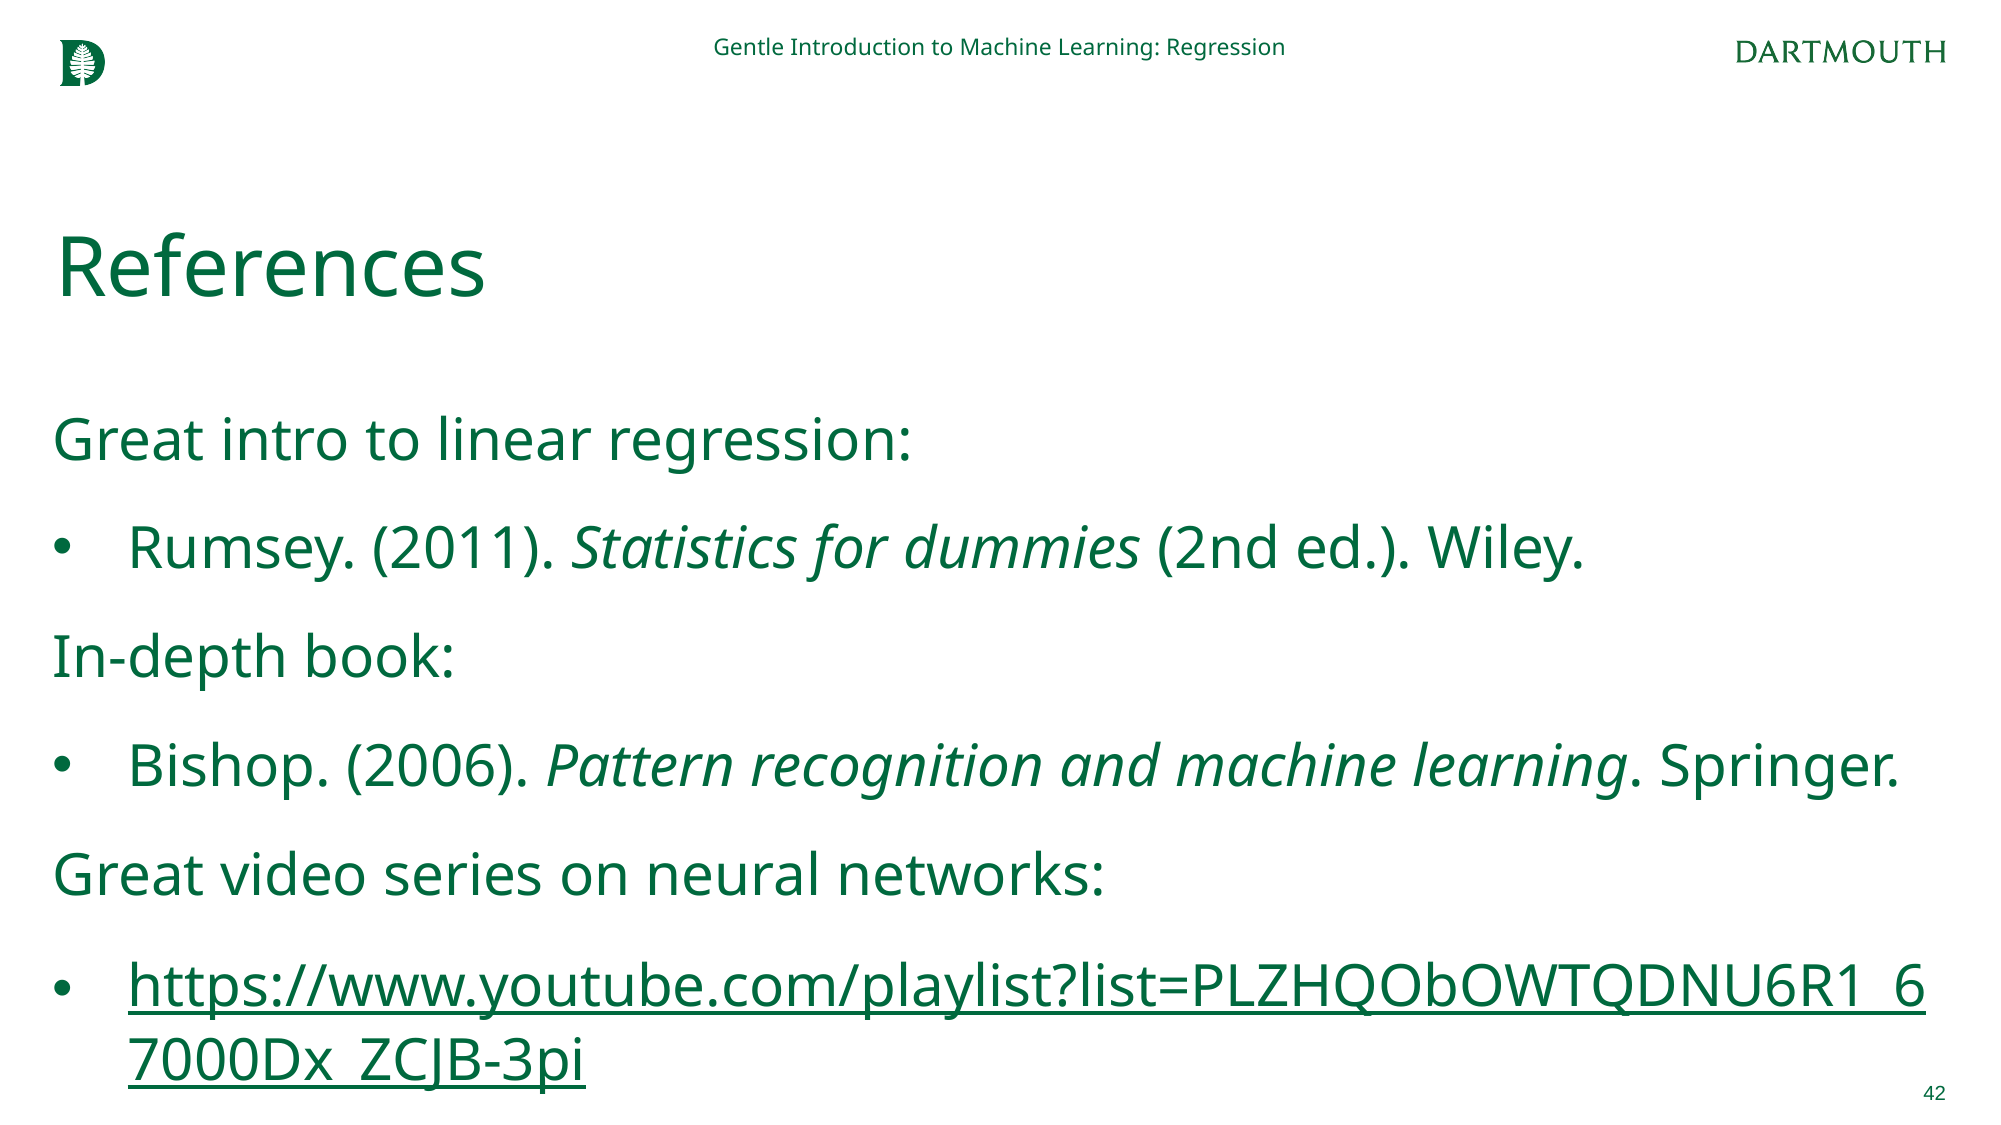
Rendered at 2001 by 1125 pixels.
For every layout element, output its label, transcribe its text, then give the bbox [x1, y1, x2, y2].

footer Gentle Introduction to Machine Learning: Regression [390, 30, 1610, 66]
picture [60, 40, 105, 86]
slide_number 42 [1860, 1074, 1947, 1111]
title References [55, 228, 1950, 380]
picture [1735, 39, 1947, 64]
list Great intro to linear regression: Rumsey. (2011). Statistics for dummies (2nd ed.). Wiley. In-depth book: Bishop. (2006). Pattern recognition and machine learning. Springer. Great video series on neural networks: https://www.youtube.com/playlist?list=PLZHQObOWTQDNU6R1_67000Dx_ZCJB-3pi [52, 388, 1947, 1066]
